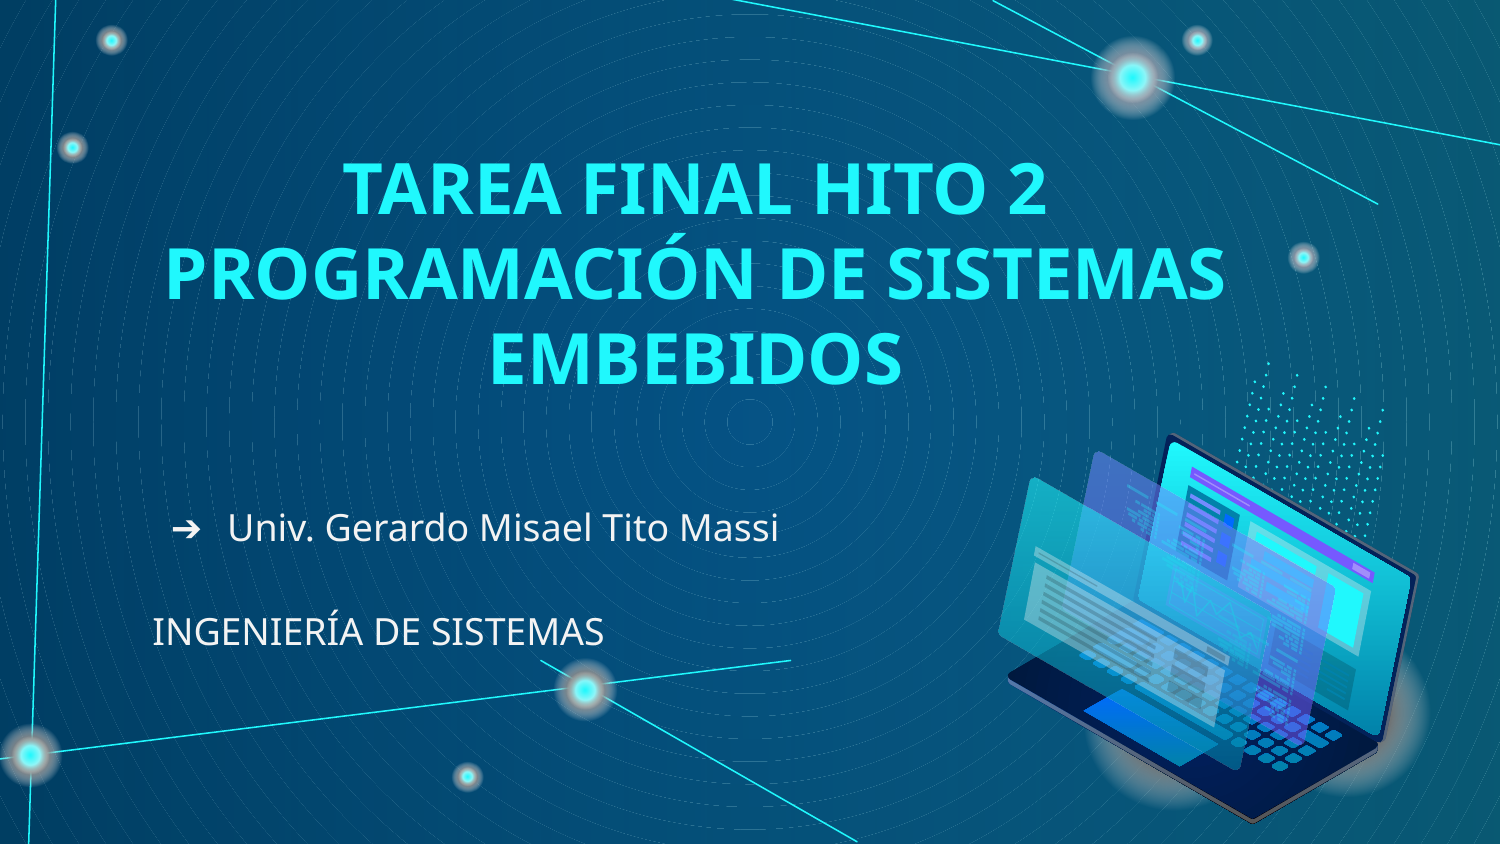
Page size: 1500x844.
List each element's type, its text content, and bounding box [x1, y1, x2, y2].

title TAREA FINAL HITO 2 PROGRAMACIÓN DE SISTEMAS EMBEBIDOS [146, 128, 1245, 424]
subtitle Univ. Gerardo Misael Tito Massi INGENIERÍA DE SISTEMAS [137, 437, 880, 726]
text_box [998, 361, 1500, 825]
